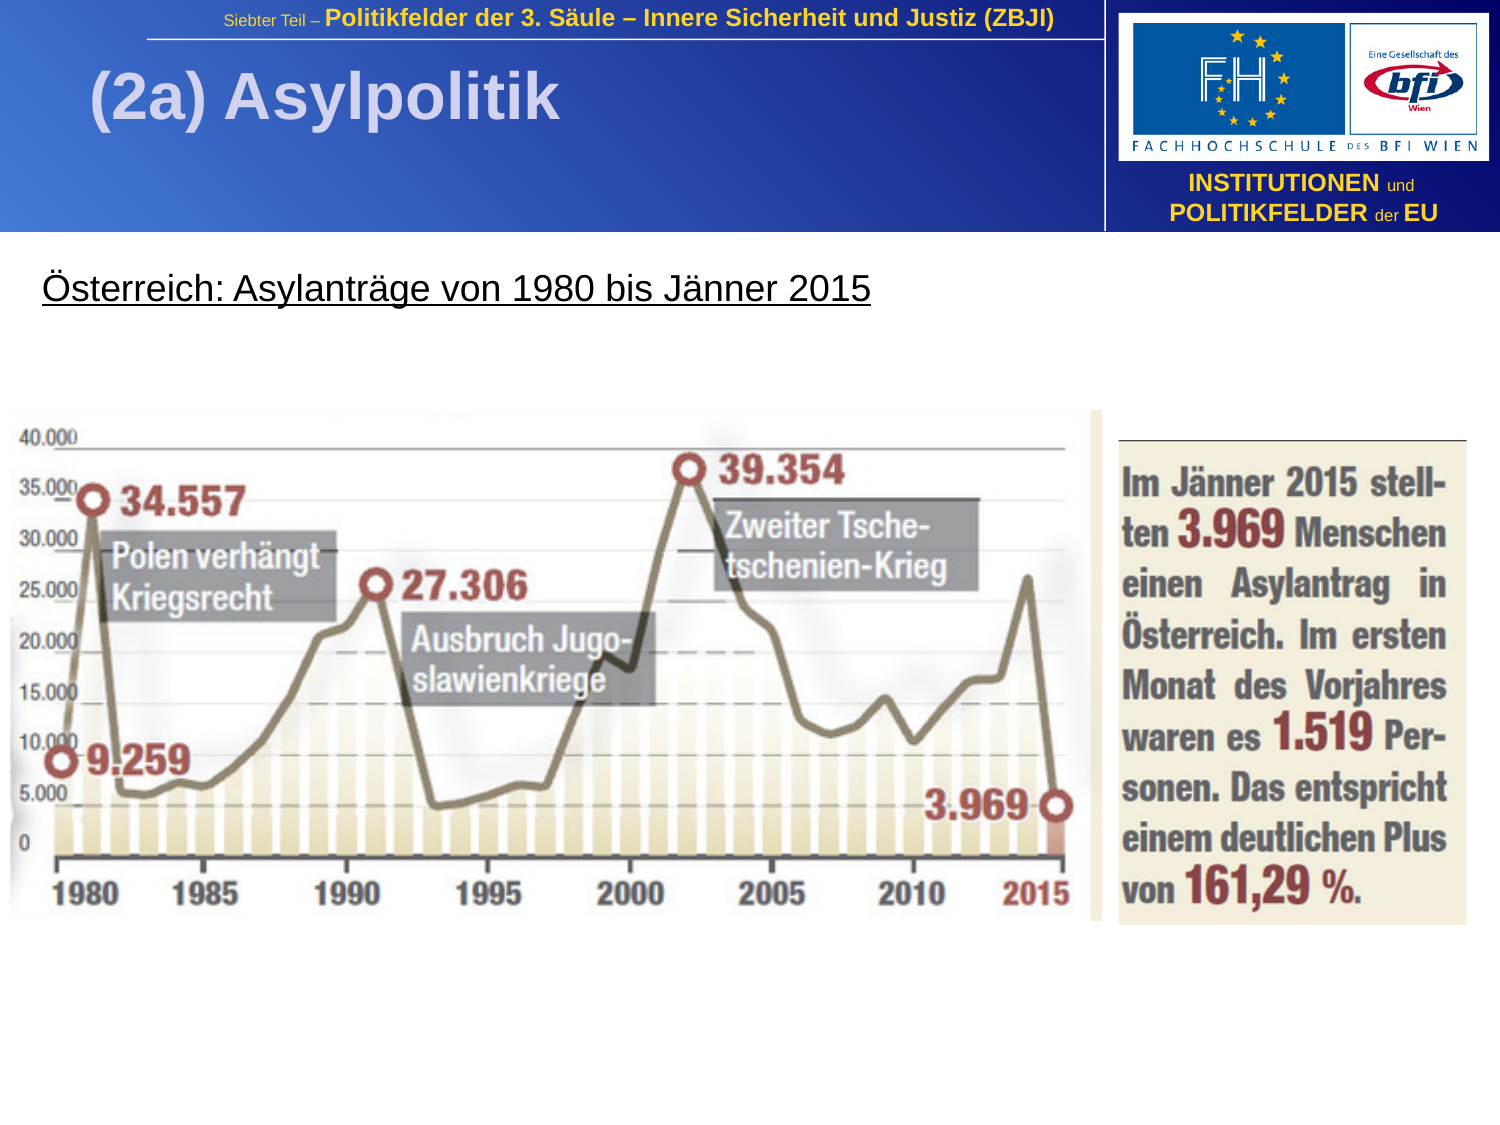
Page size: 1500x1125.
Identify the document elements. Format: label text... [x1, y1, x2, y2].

picture [10, 410, 1103, 921]
picture [1118, 440, 1467, 925]
text_box Österreich: Asylanträge von 1980 bis Jänner 2015 [27, 256, 923, 317]
picture [1133, 23, 1477, 151]
title (2a) Asylpolitik [75, 45, 1425, 233]
